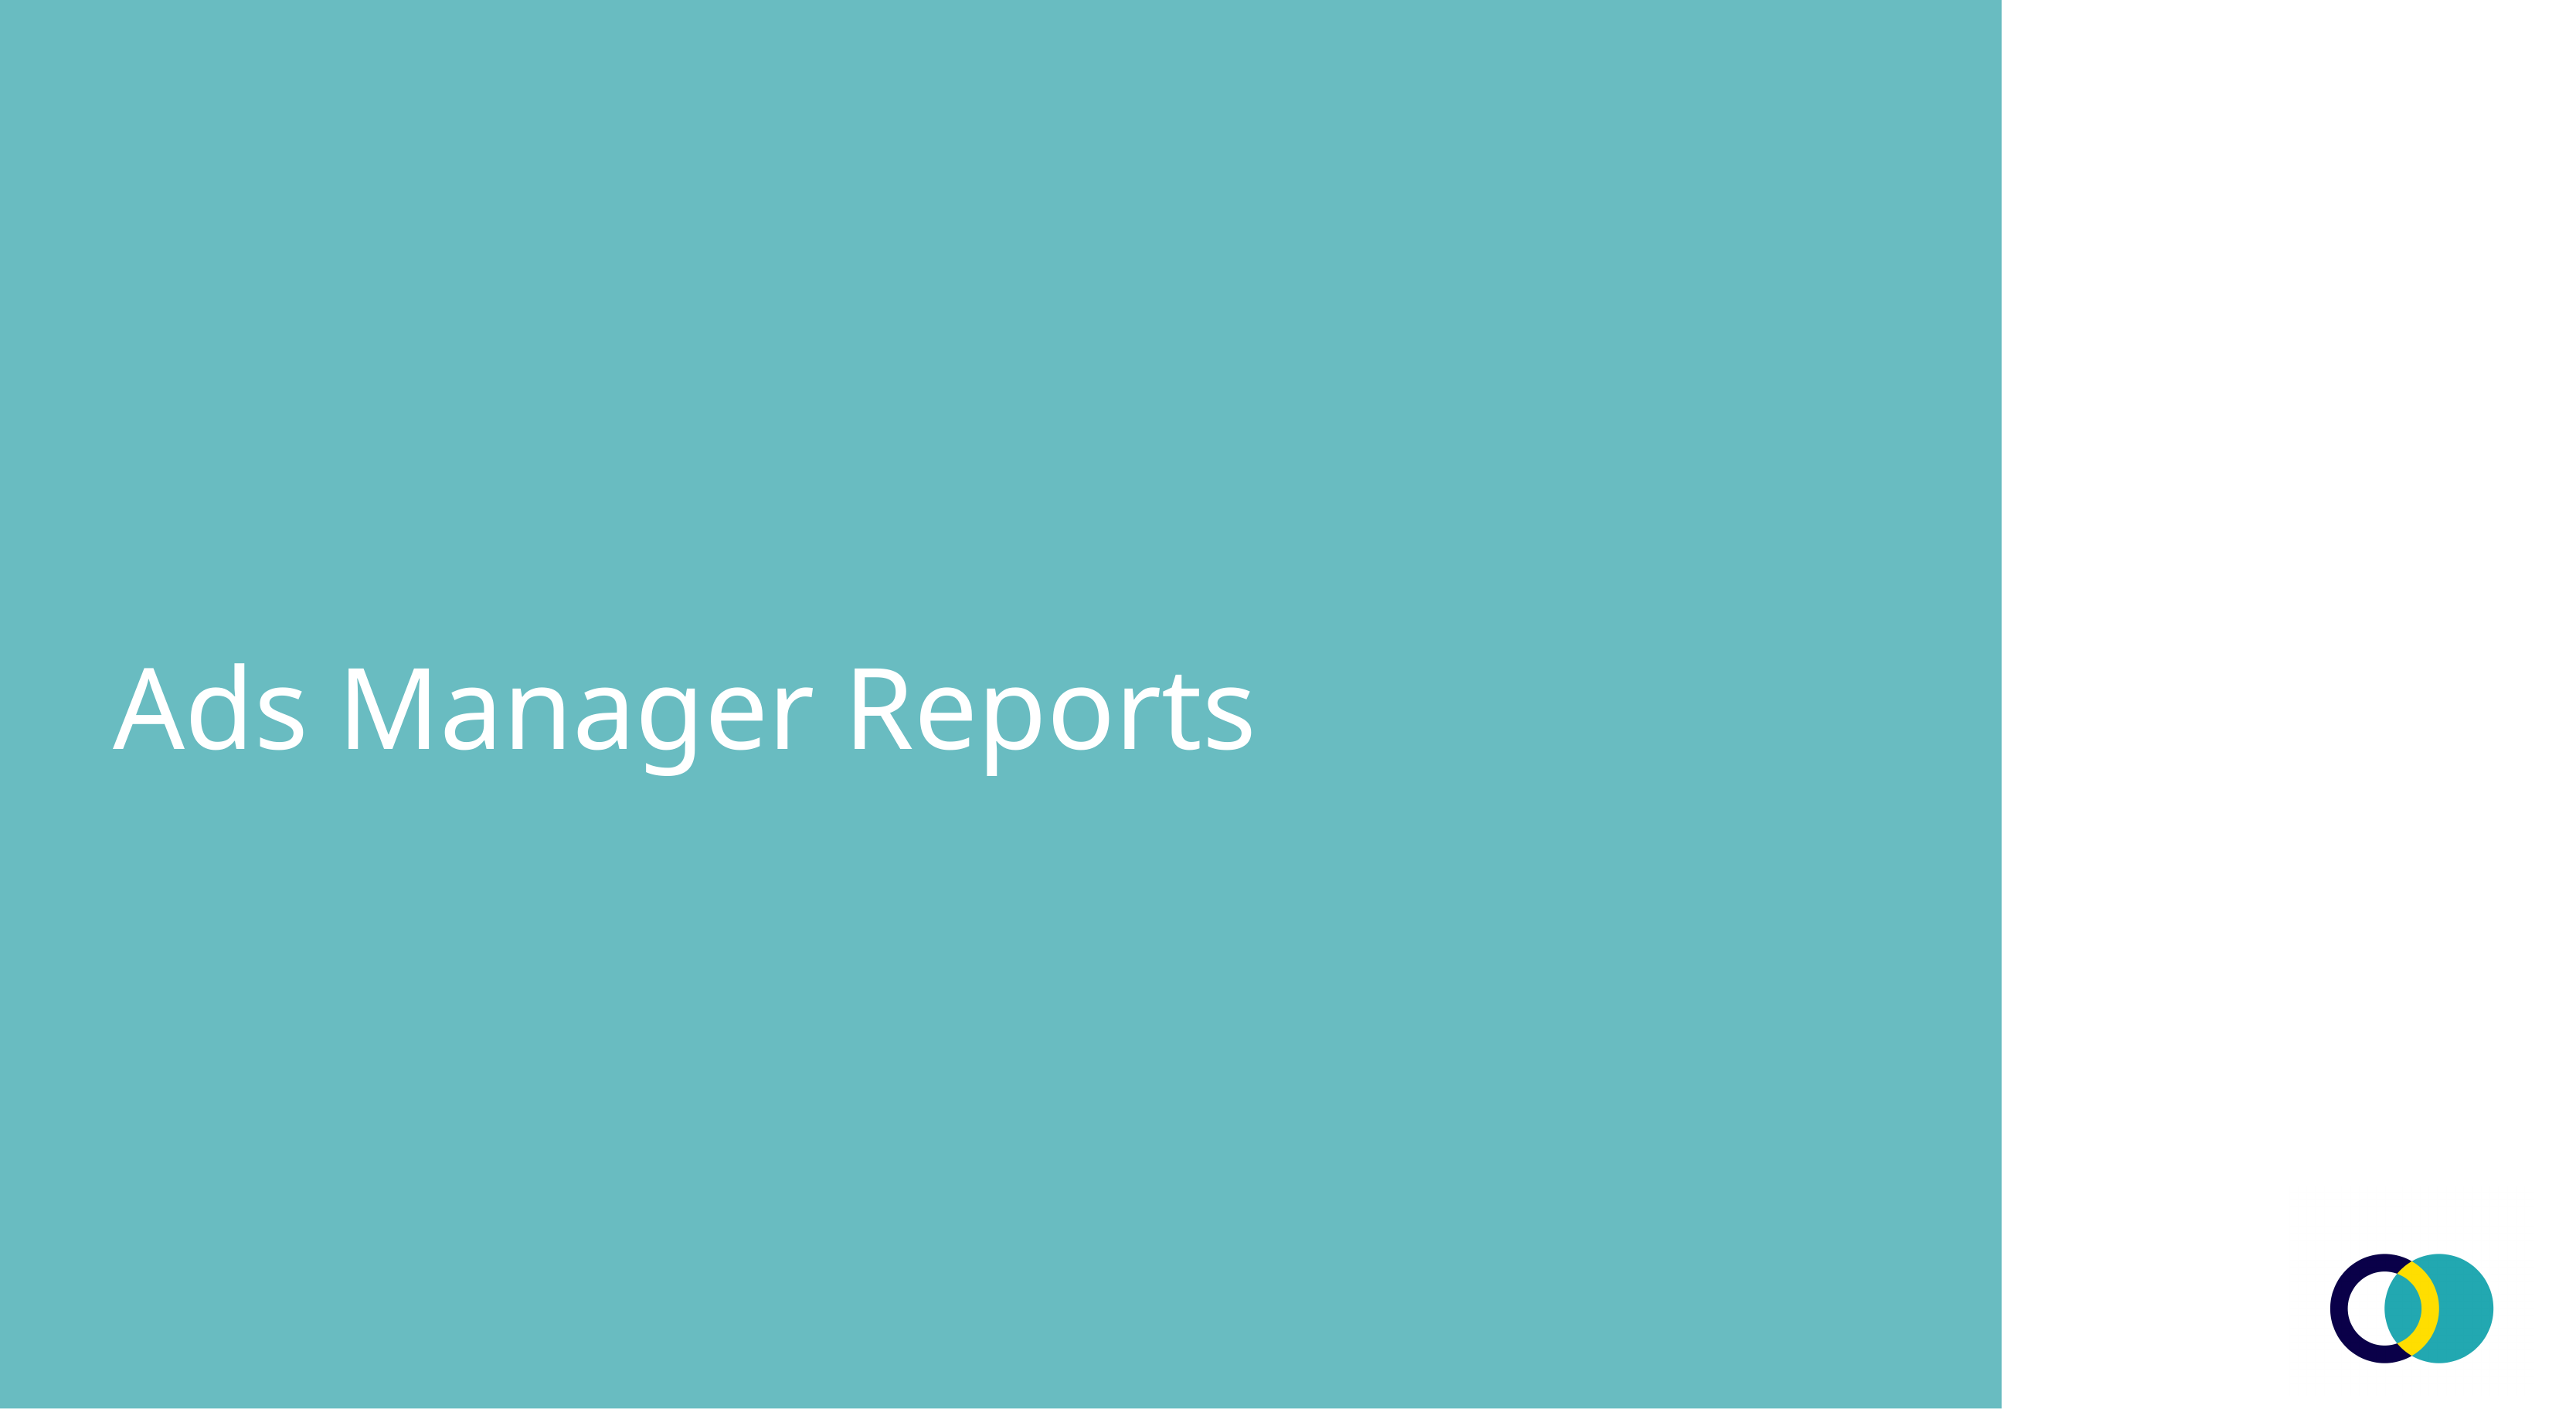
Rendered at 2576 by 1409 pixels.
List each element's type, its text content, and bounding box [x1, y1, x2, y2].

picture [2289, 1186, 2534, 1396]
title Ads Manager Reports [87, 475, 1520, 934]
